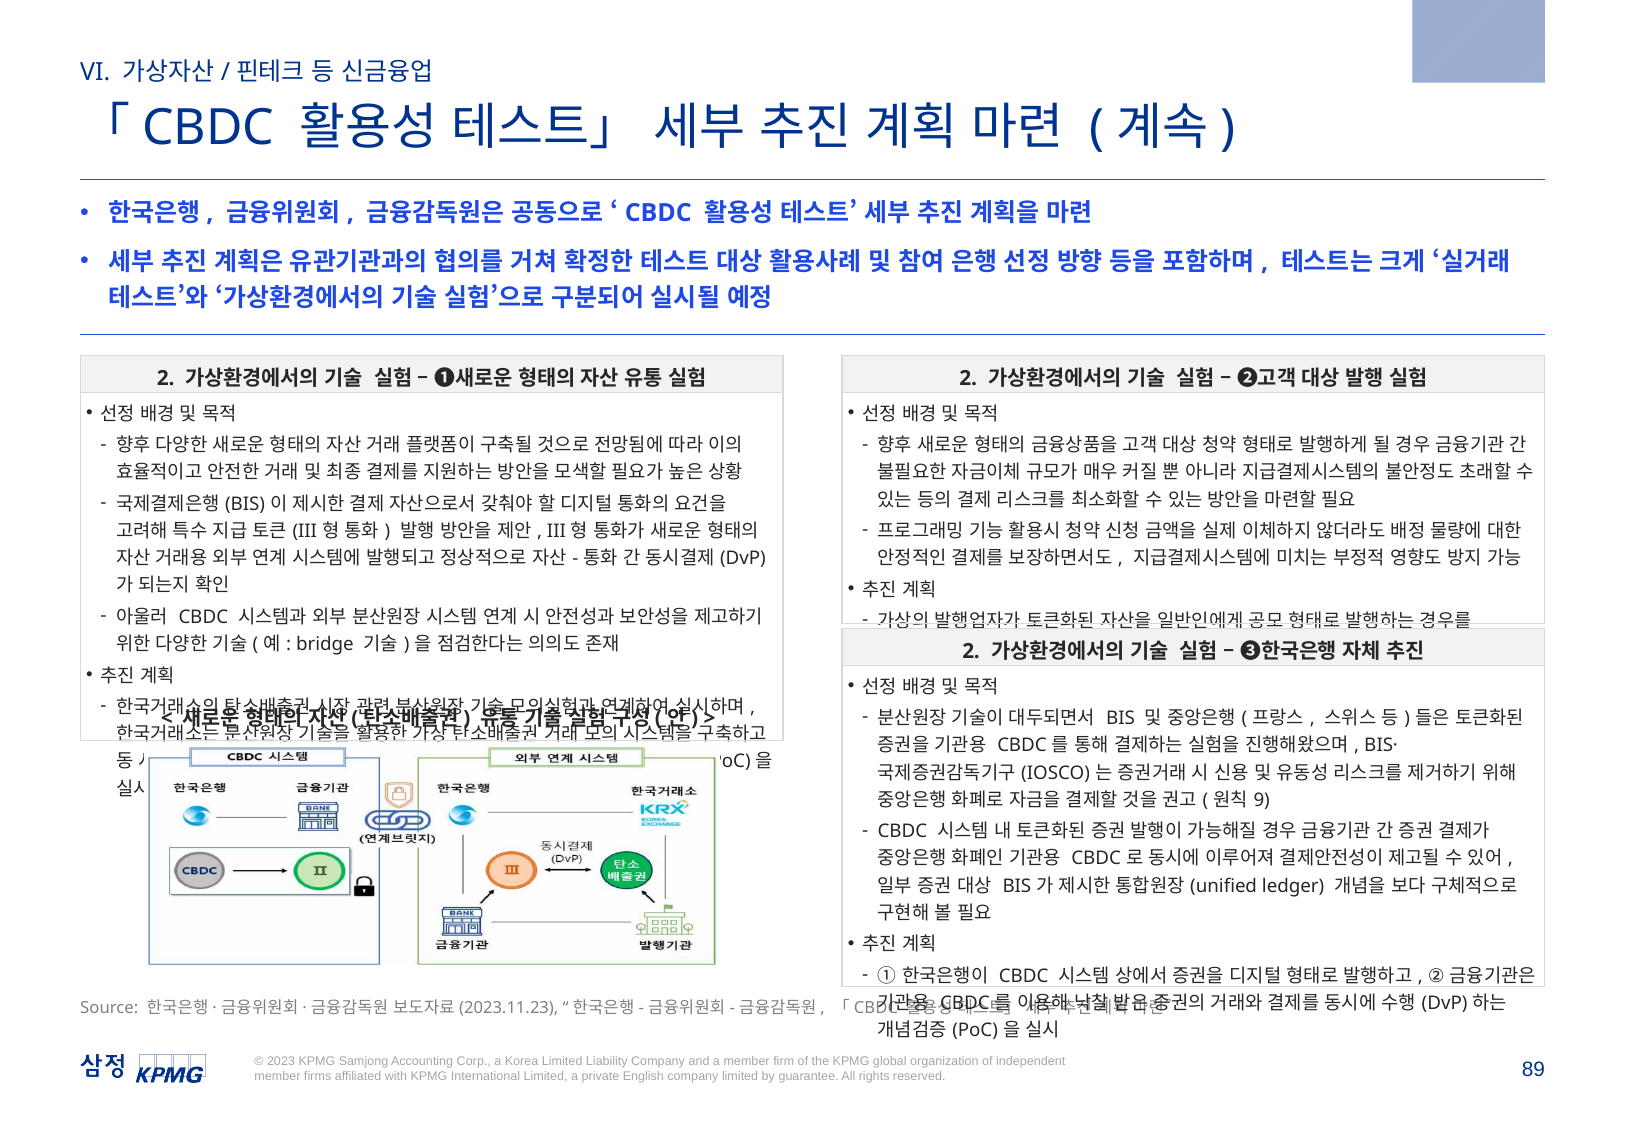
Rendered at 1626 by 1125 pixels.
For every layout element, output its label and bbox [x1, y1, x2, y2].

list [80, 190, 1545, 333]
table_cell [843, 393, 1544, 623]
list [80, 101, 1545, 155]
text_box [1410, 0, 1547, 85]
text_box [160, 705, 716, 731]
list [80, 54, 1410, 85]
table_header [843, 629, 1544, 665]
table_cell [843, 666, 1544, 986]
picture [80, 1054, 206, 1083]
table_header [843, 356, 1544, 392]
table_header [81, 356, 782, 392]
table_cell [81, 393, 782, 740]
text_box [80, 985, 1545, 1018]
picture [144, 743, 720, 967]
